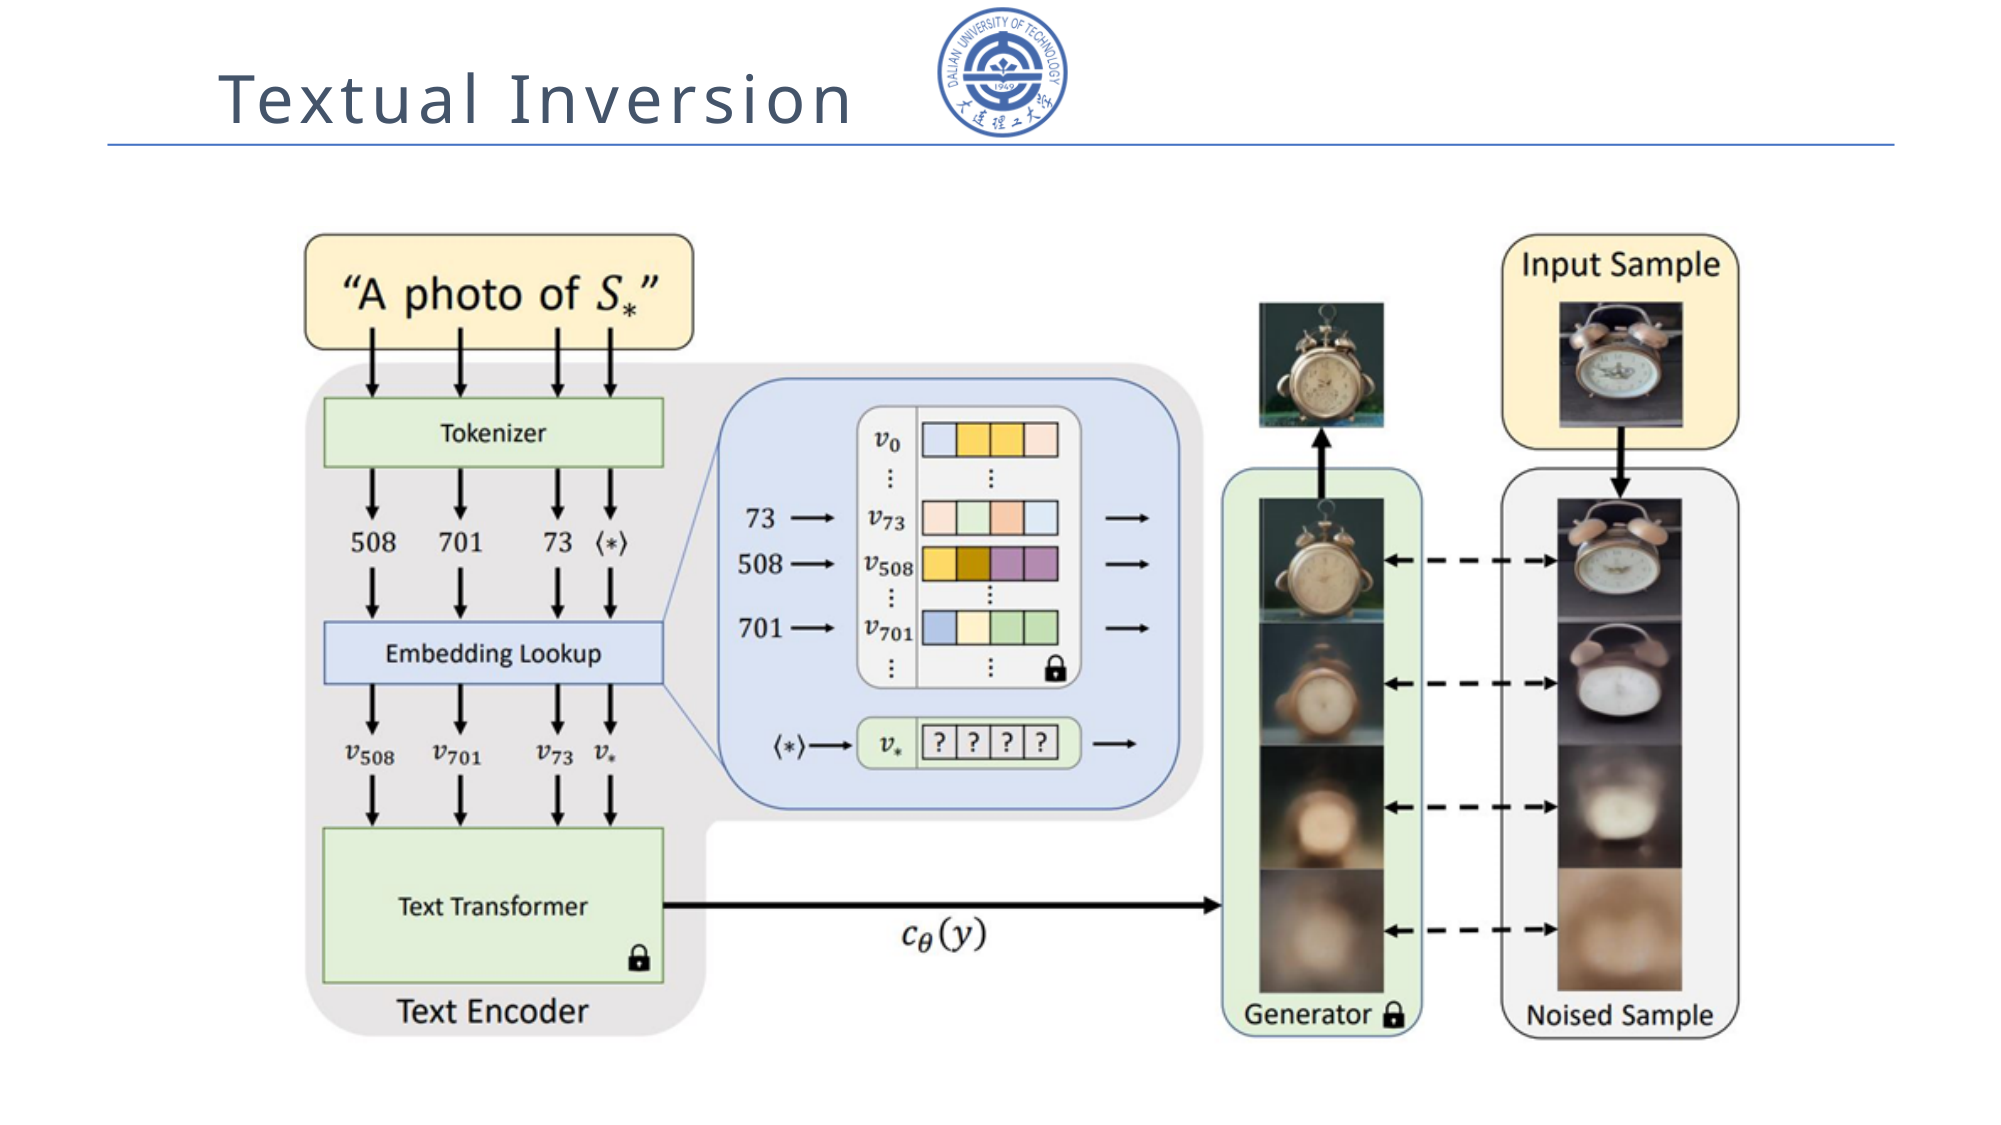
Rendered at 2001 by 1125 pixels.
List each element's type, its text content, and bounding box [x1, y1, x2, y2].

text_box Textual Inversion [203, 49, 869, 225]
picture [0, 0, 2001, 1125]
